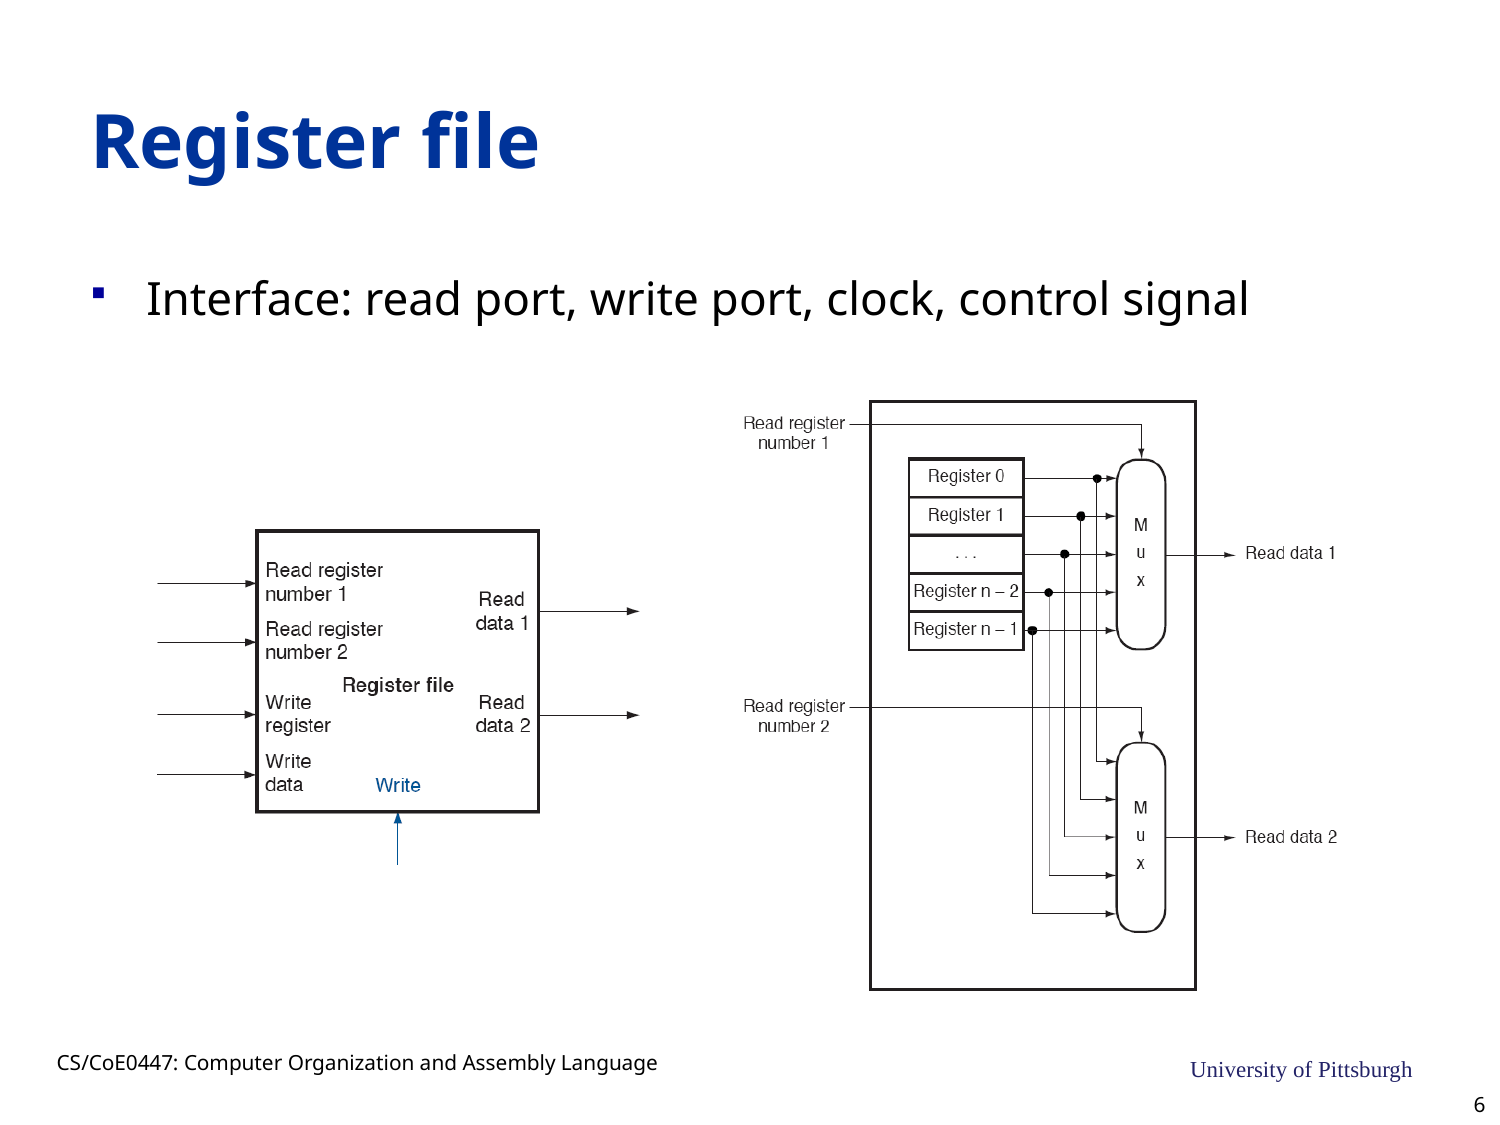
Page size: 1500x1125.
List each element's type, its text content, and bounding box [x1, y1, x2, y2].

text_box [146, 370, 1354, 1012]
list Interface: read port, write port, clock, control signal [74, 262, 1426, 360]
title Register file [74, 44, 1426, 233]
